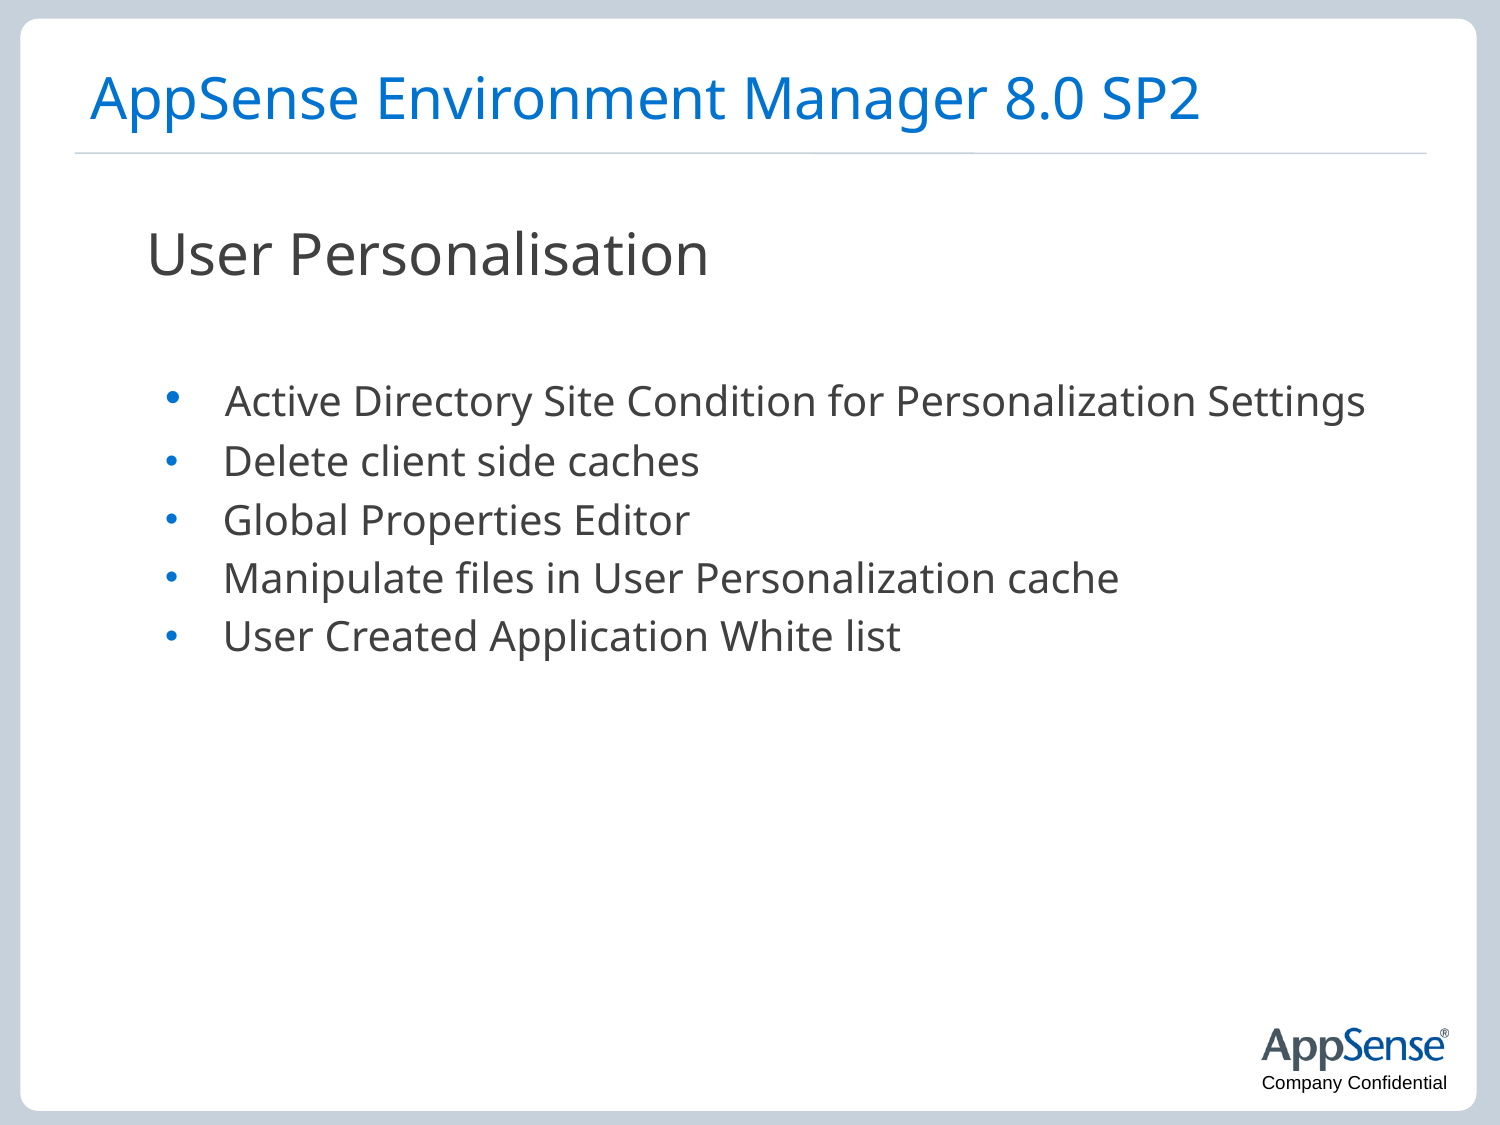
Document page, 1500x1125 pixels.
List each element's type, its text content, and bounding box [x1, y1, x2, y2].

picture [1261, 1027, 1449, 1071]
title AppSense Environment Manager 8.0 SP2 [74, 44, 1426, 148]
list User Personalisation Active Directory Site Condition for Personalization Settings Delete client side caches Global Properties Editor Manipulate files in User Personalization cache User Created Application White list [74, 209, 1426, 929]
